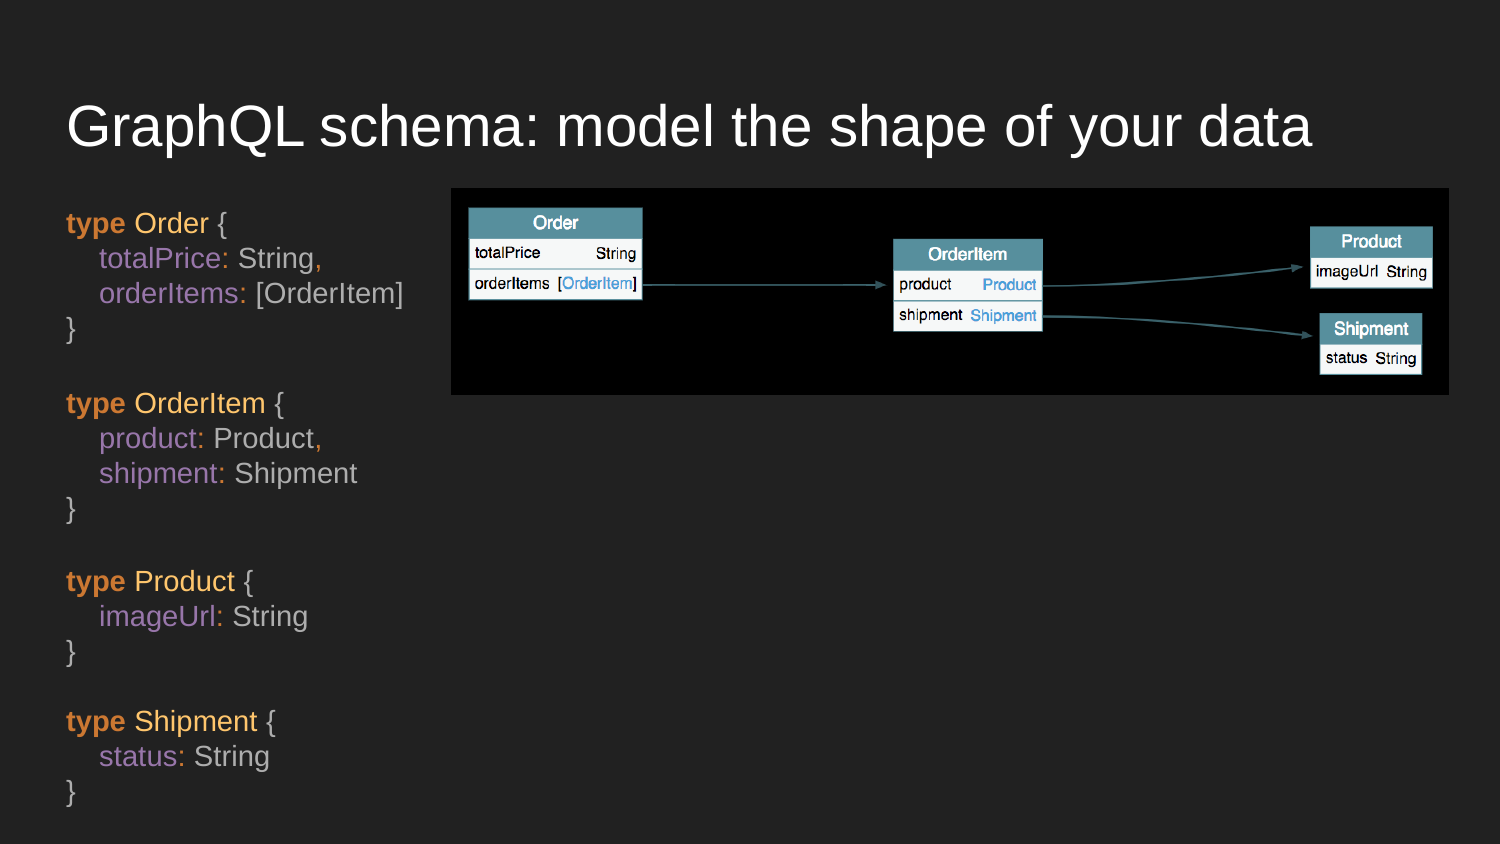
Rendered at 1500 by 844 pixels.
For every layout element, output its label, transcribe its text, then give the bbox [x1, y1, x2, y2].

picture [451, 188, 1450, 395]
text_box type OrderItem { product: Product, shipment: Shipment } [51, 334, 1449, 547]
list type Order { totalPrice: String, orderItems: [OrderItem] } [51, 189, 449, 334]
text_box type Product { imageUrl: String } type Shipment { status: String } [51, 547, 1449, 844]
title GraphQL schema: model the shape of your data [51, 72, 1449, 167]
